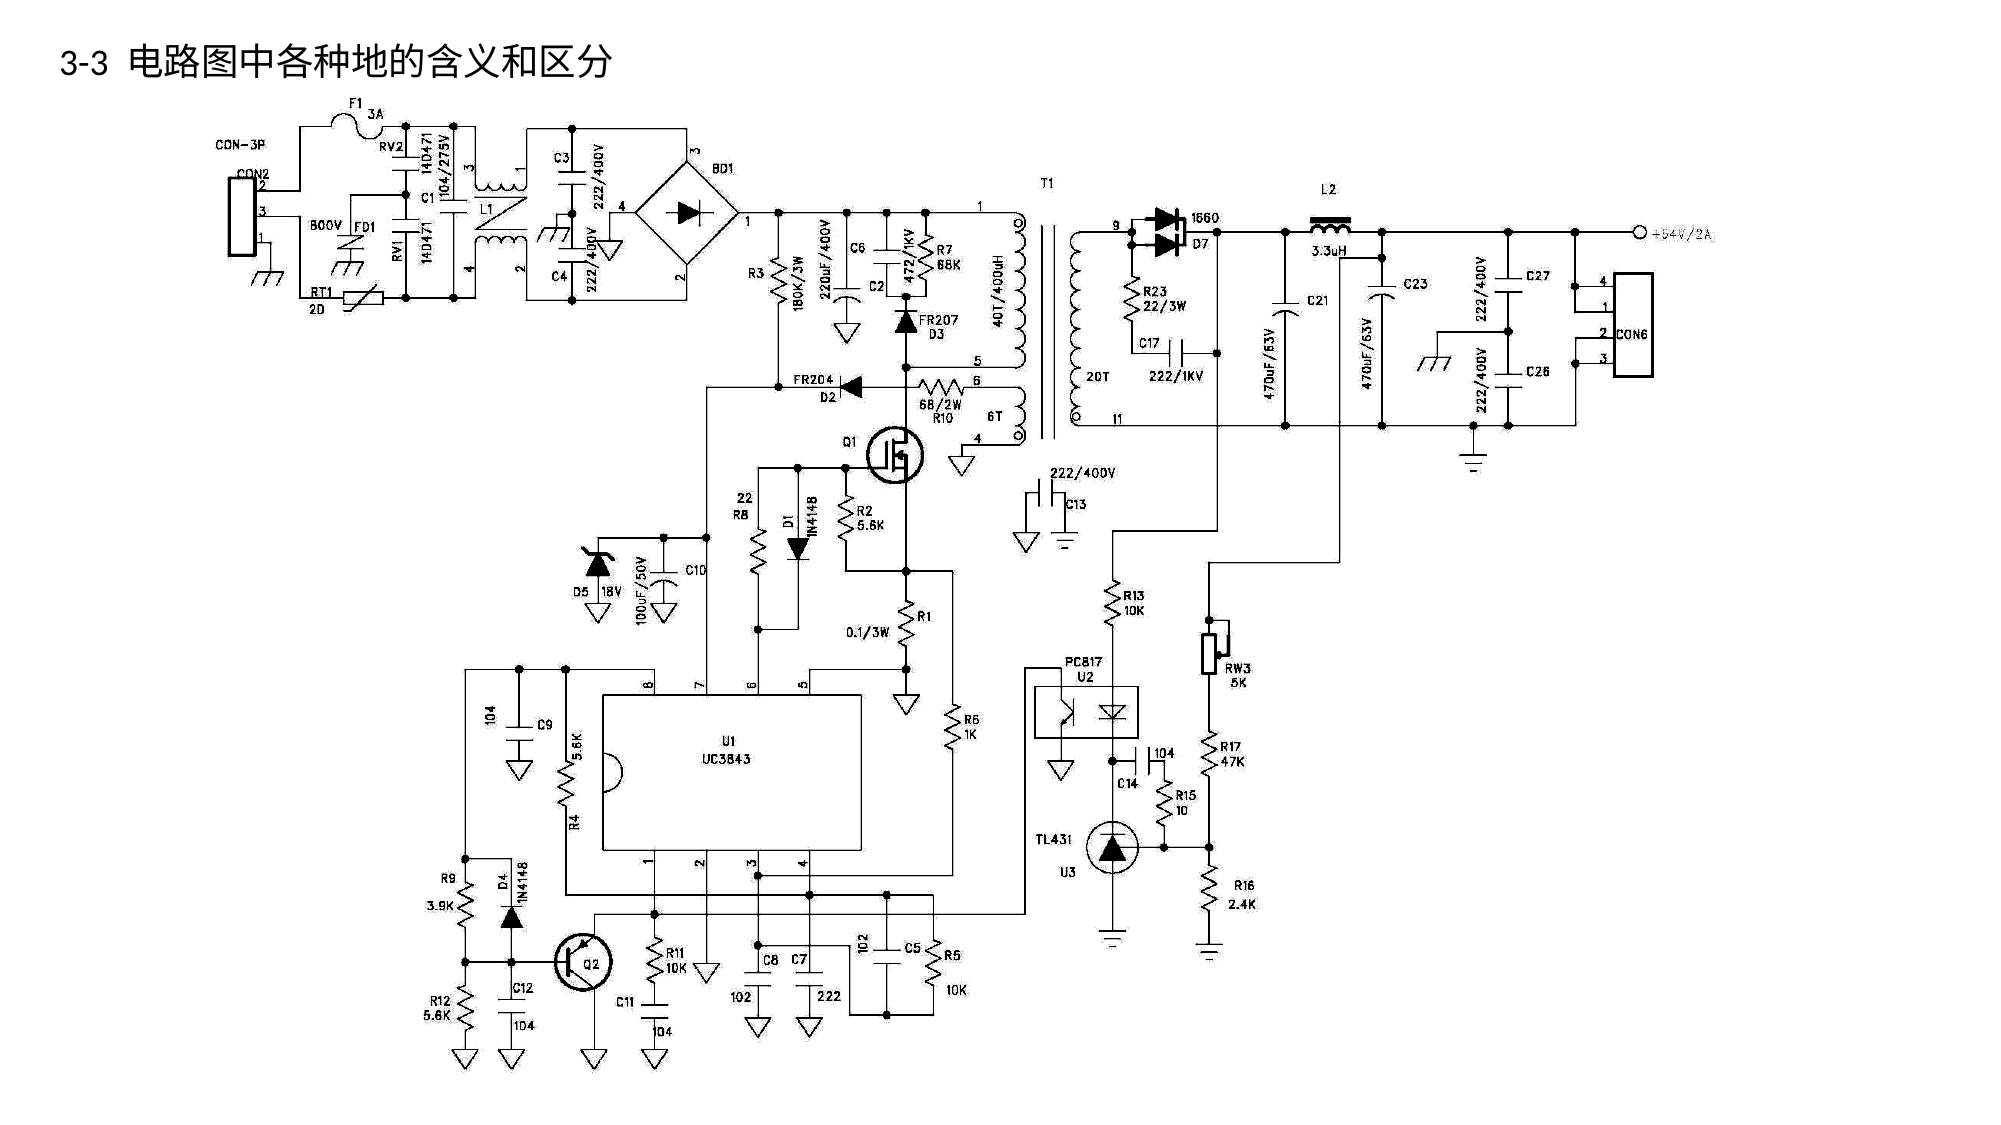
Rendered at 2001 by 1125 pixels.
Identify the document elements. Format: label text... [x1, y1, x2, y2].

text_box 3-3 电路图中各种地的含义和区分 [44, 31, 1045, 91]
picture [208, 90, 1723, 1091]
